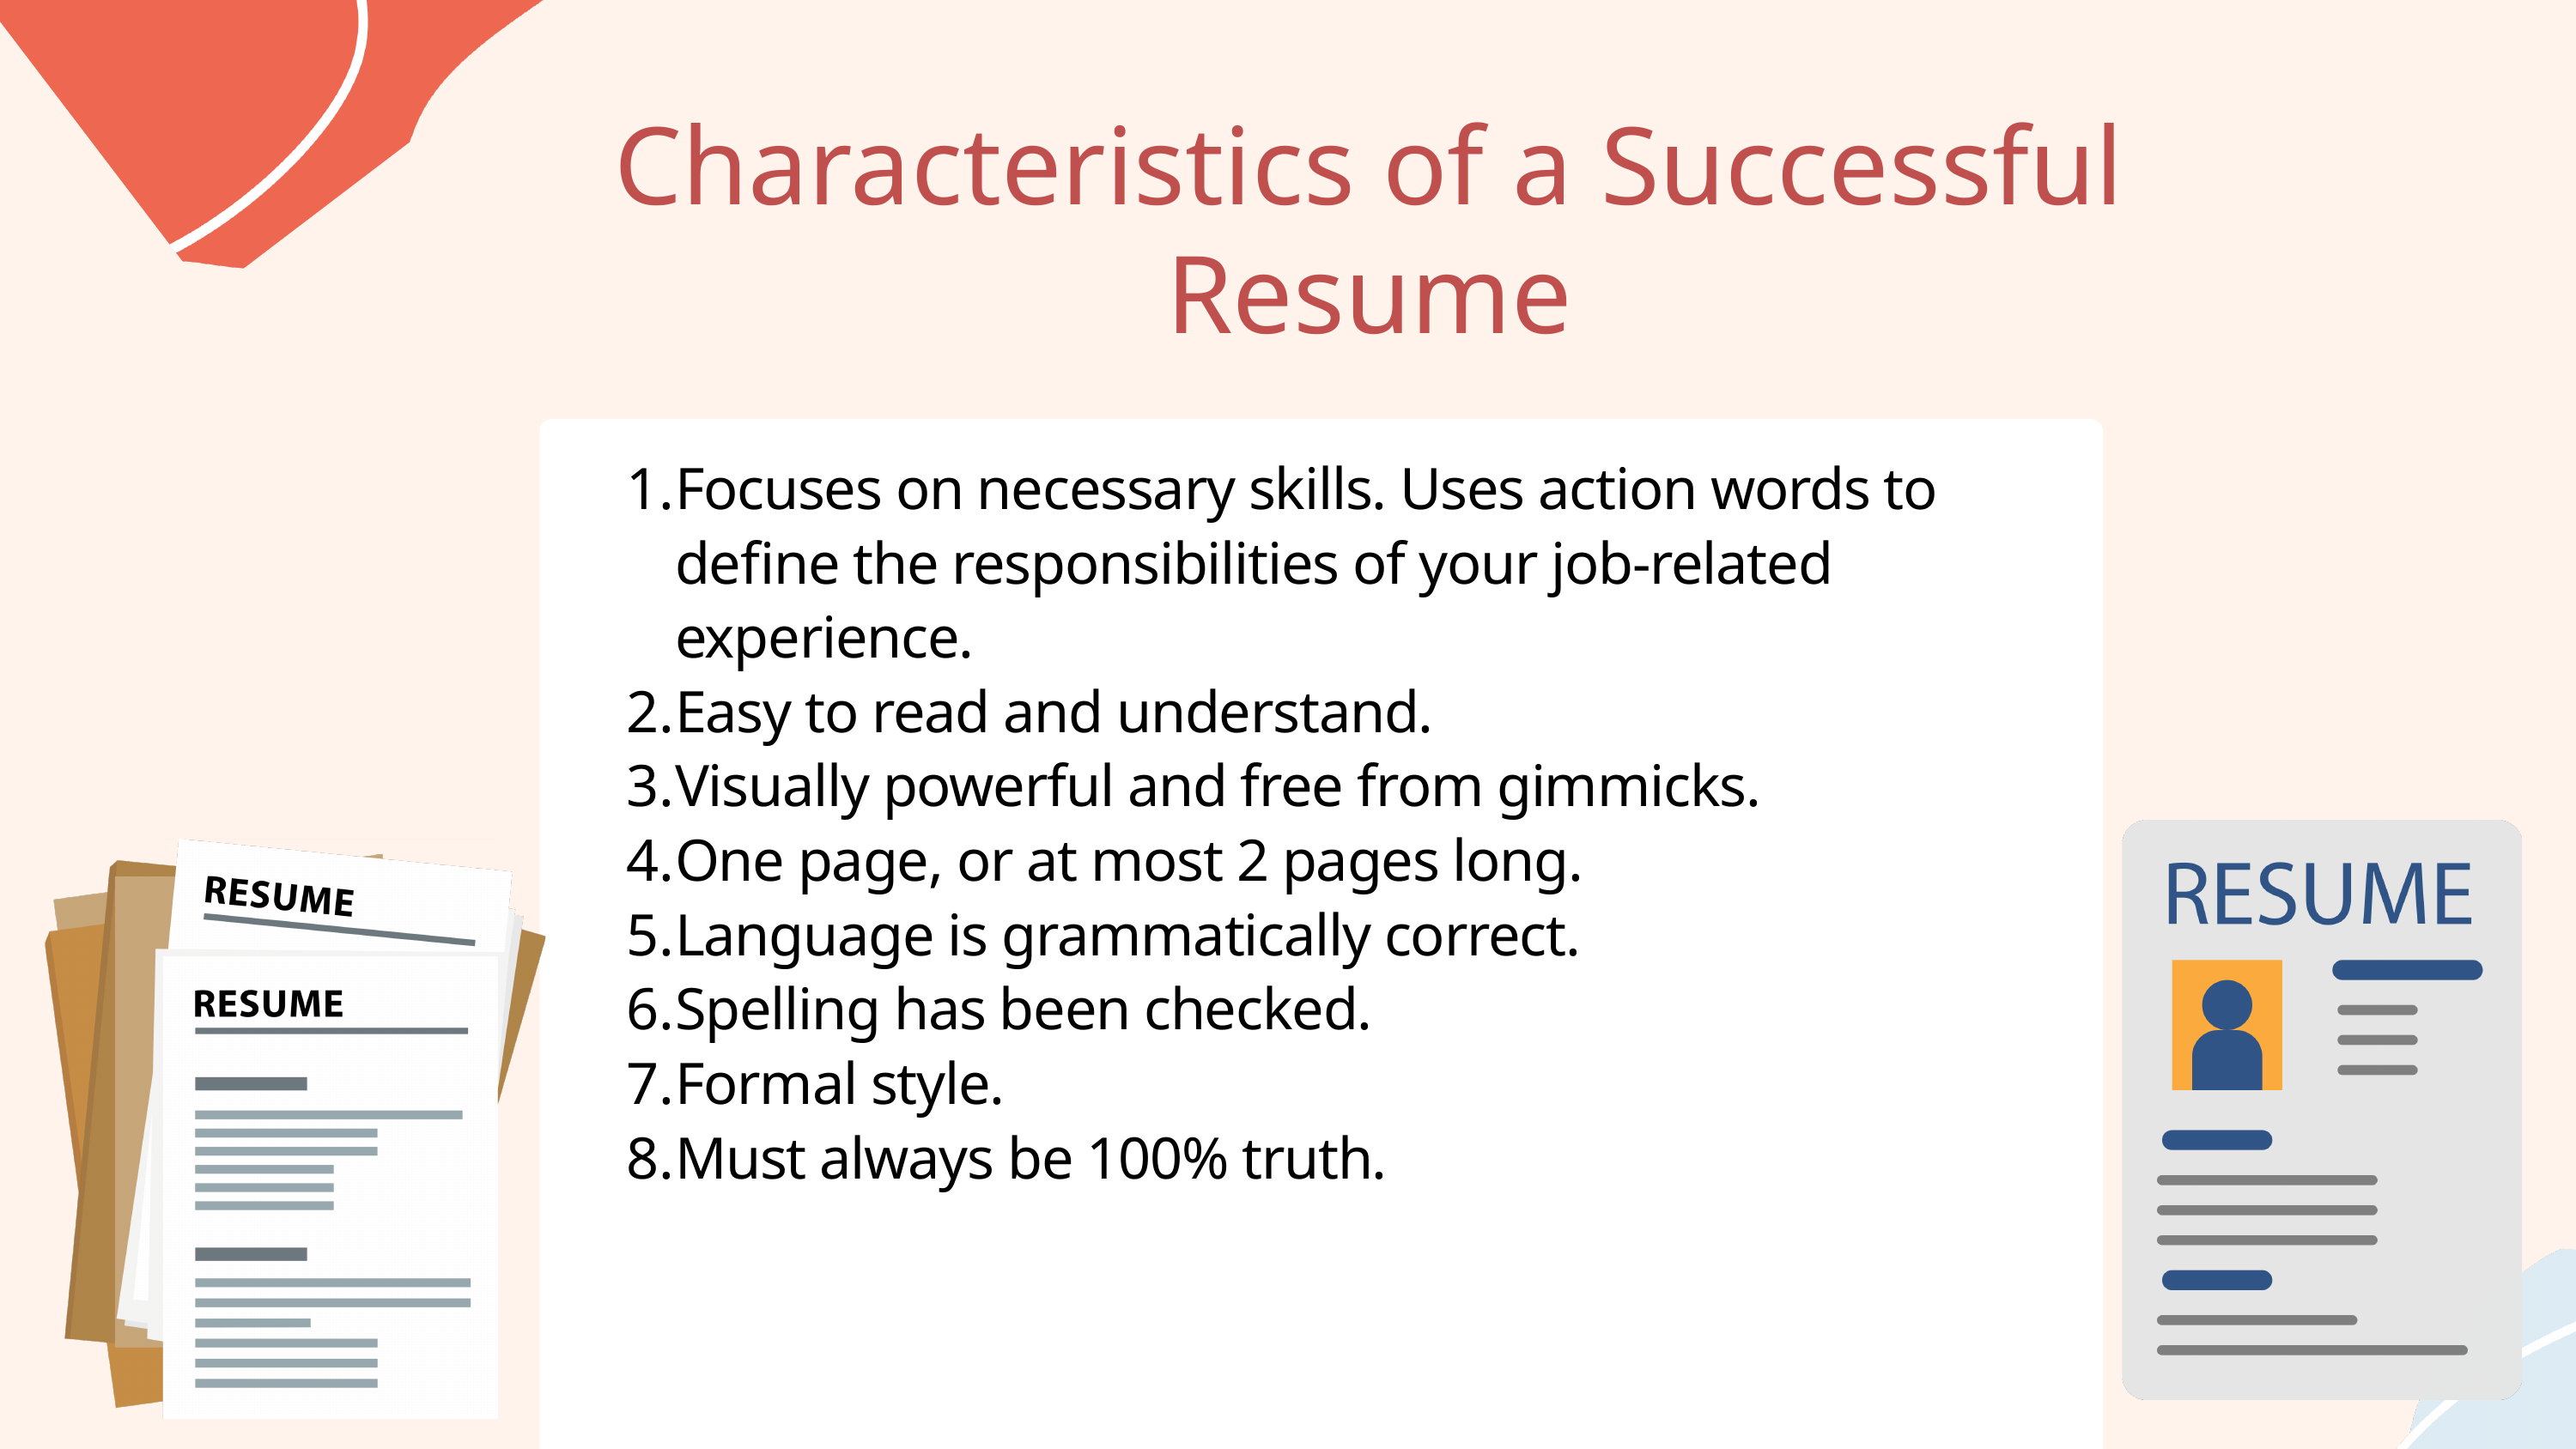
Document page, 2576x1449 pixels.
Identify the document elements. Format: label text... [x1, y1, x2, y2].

text_box [45, 839, 540, 1419]
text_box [545, 424, 2098, 1449]
text_box [0, 0, 597, 295]
text_box Characteristics of a Successful Resume [463, 97, 2276, 355]
text_box [2122, 820, 2523, 1400]
text_box [2315, 1246, 2576, 1449]
